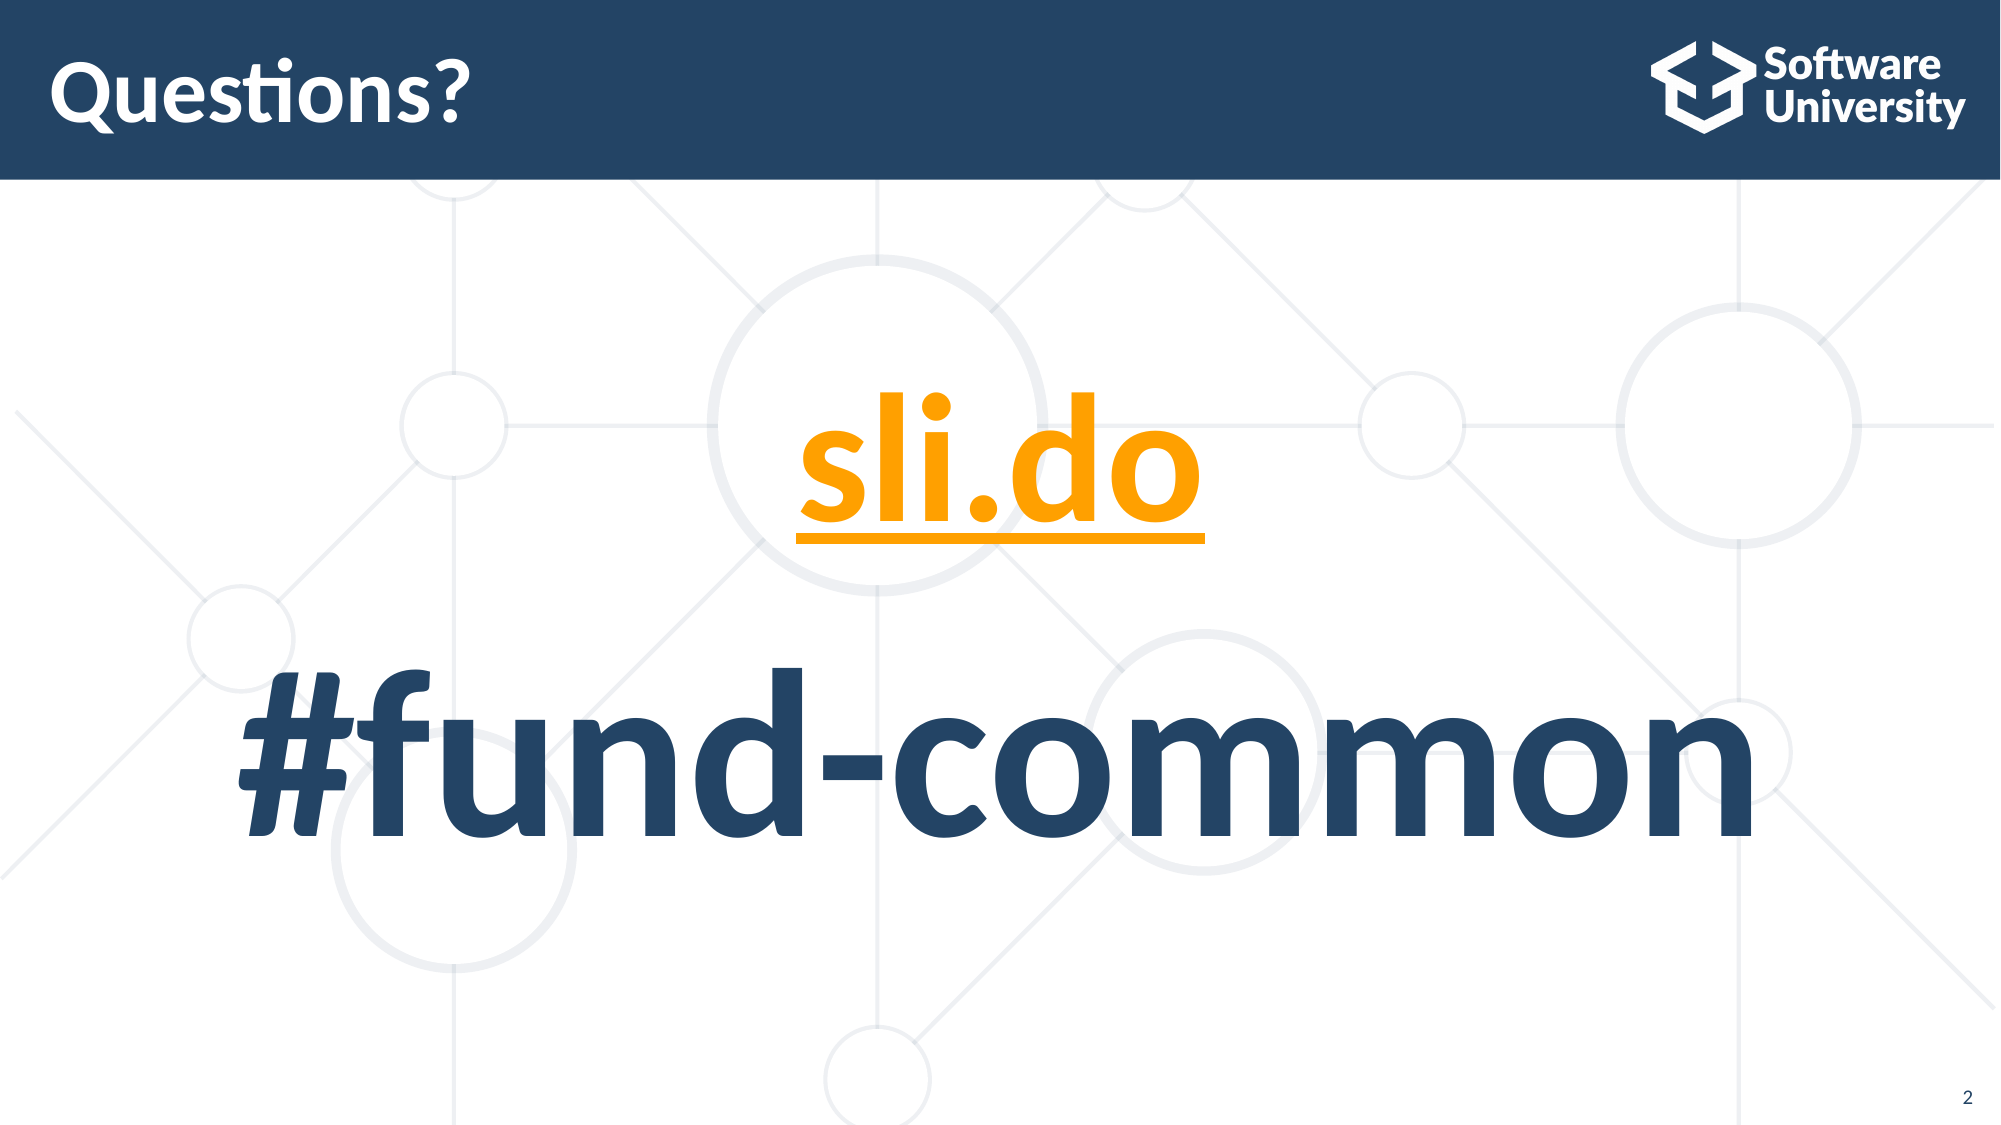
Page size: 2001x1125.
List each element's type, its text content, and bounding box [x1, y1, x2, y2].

title Questions? [31, 13, 1591, 159]
slide_number 2 [1927, 1067, 1989, 1117]
picture [1651, 41, 1966, 134]
list sli.do #fund-common [31, 196, 1970, 1104]
